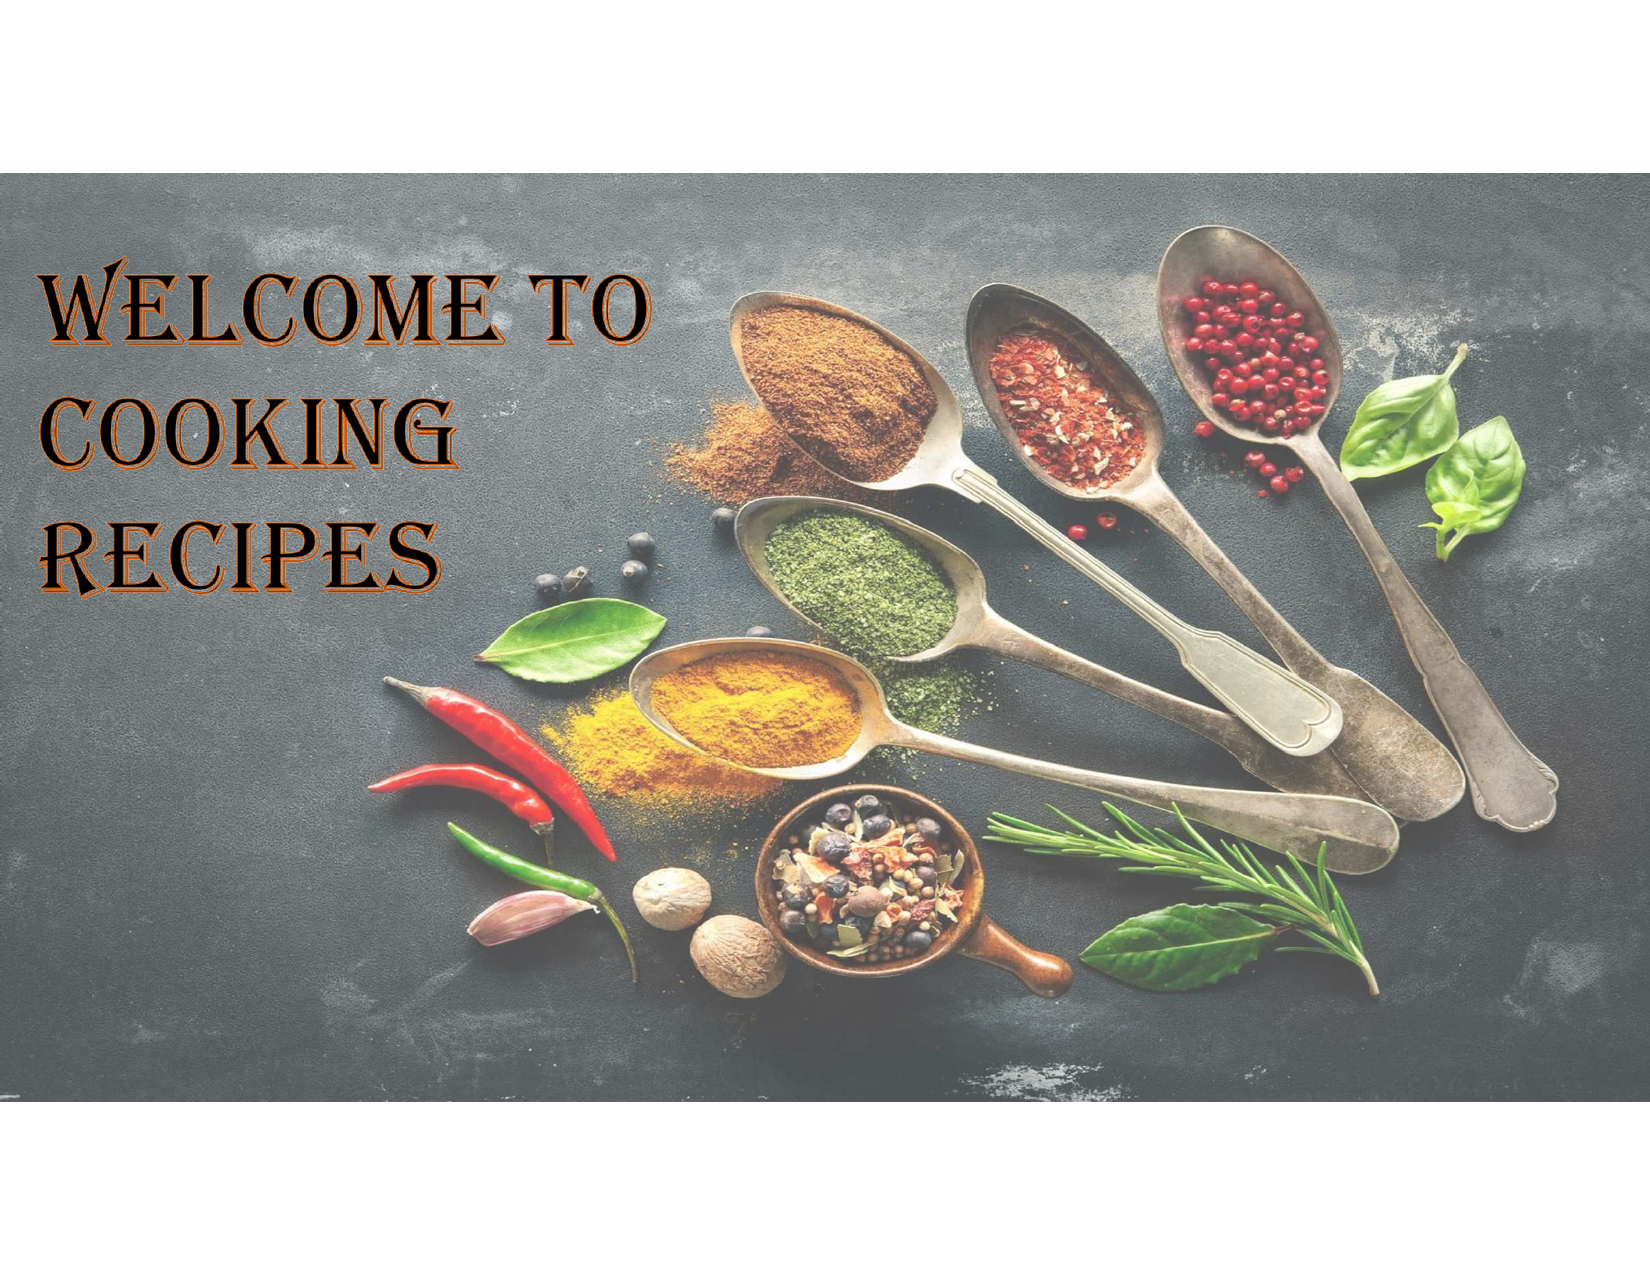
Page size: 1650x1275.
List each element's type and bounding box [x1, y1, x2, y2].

text_box [0, 173, 1650, 1102]
